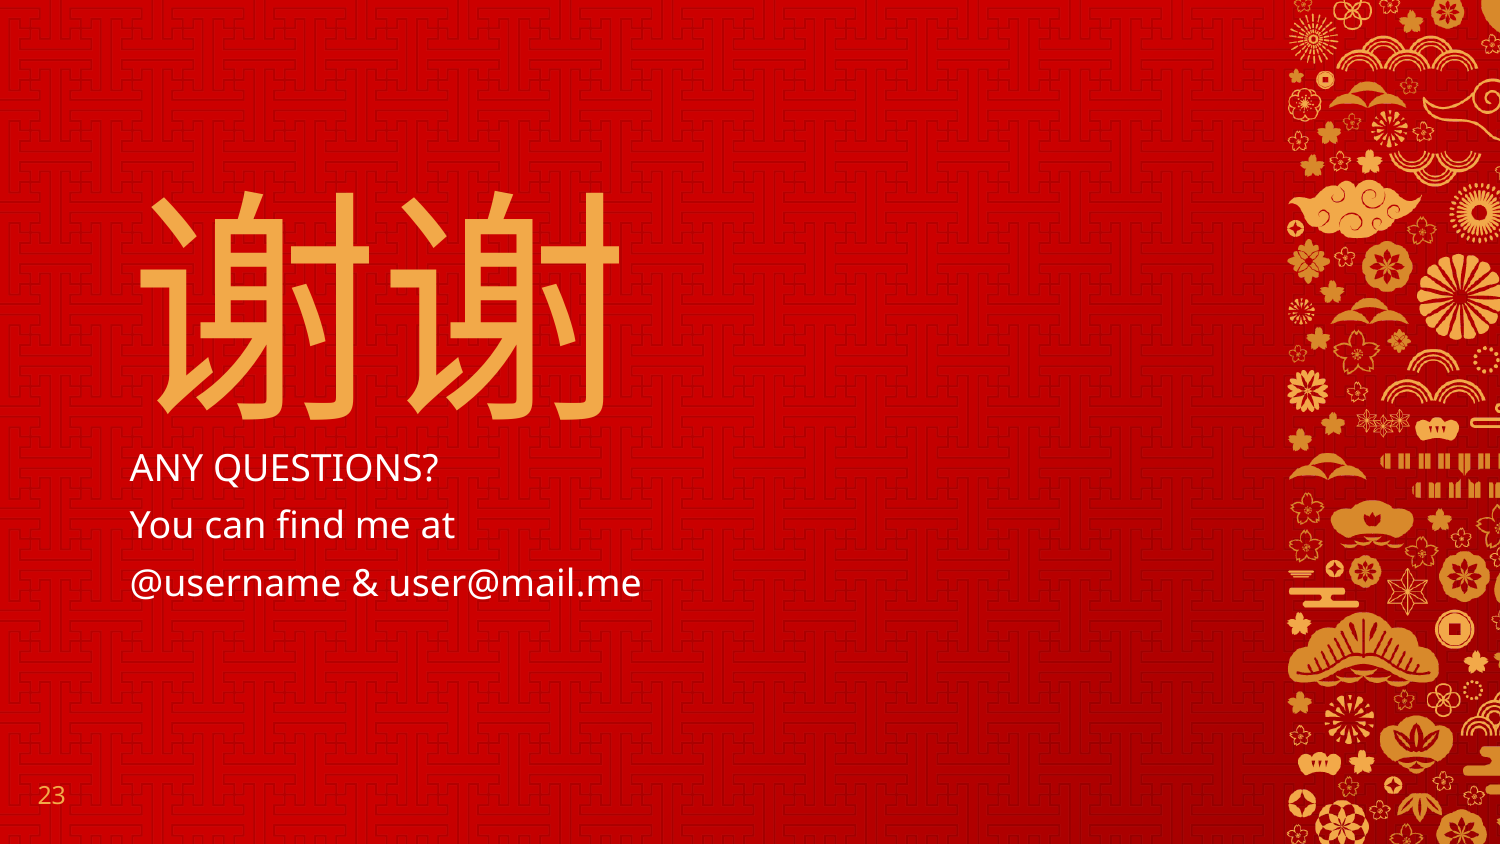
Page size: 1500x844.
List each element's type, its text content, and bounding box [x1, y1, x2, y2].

picture [1286, 0, 1500, 844]
title 谢谢 [129, 209, 1095, 400]
subtitle ANY QUESTIONS? You can find me at @username & user@mail.me [129, 444, 1095, 639]
slide_number ‹#› [37, 779, 128, 844]
